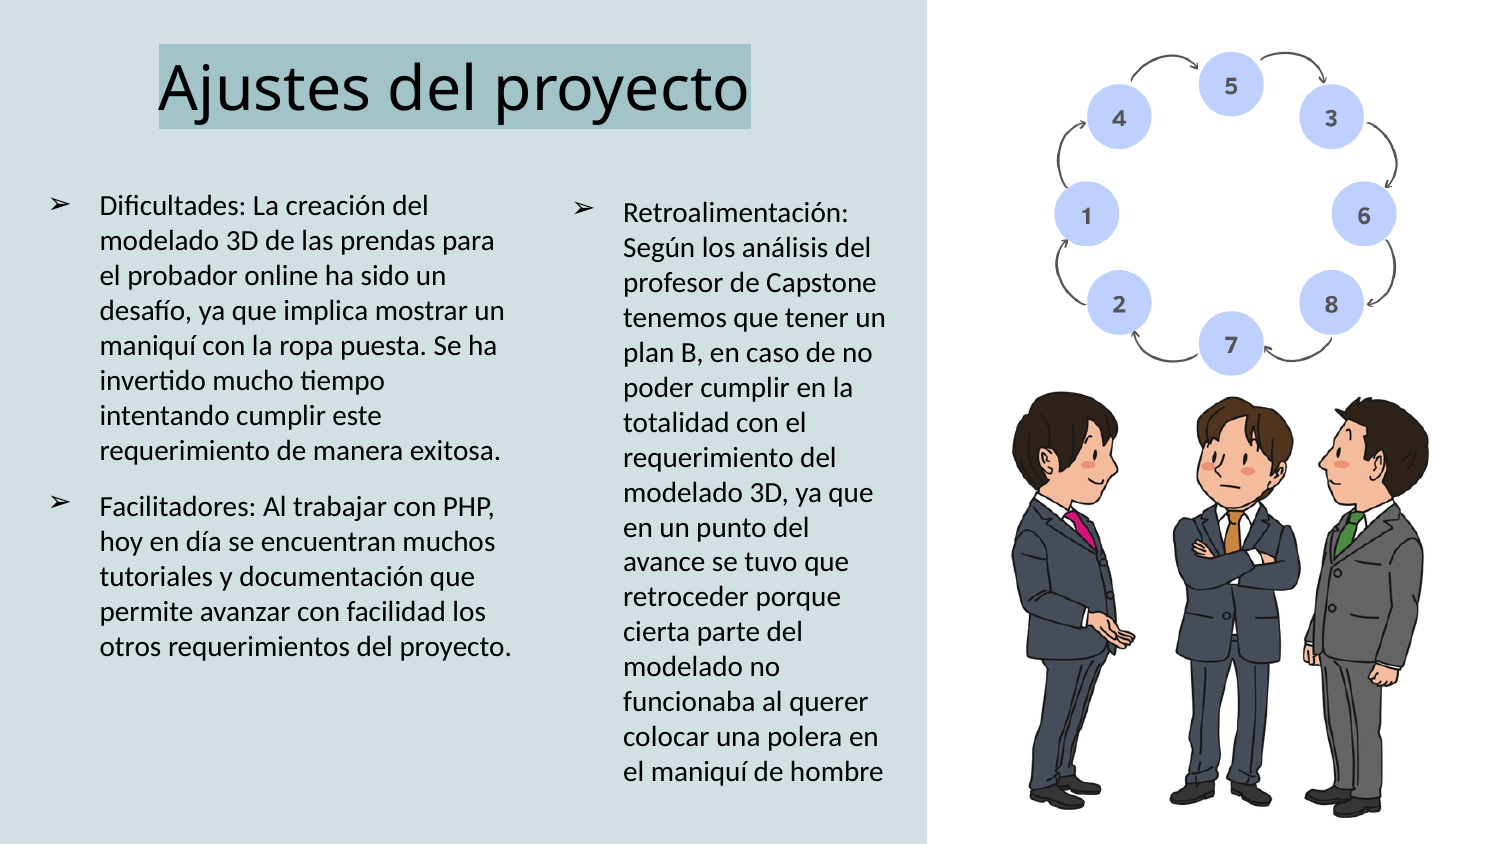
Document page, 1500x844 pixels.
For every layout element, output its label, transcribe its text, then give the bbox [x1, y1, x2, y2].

text_box Dificultades: La creación del modelado 3D de las prendas para el probador online ha sido un desafío, ya que implica mostrar un maniquí con la ropa puesta. Se ha invertido mucho tiempo intentando cumplir este requerimiento de manera exitosa. Facilitadores: Al trabajar con PHP, hoy en día se encuentran muchos tutoriales y documentación que permite avanzar con facilidad los otros requerimientos del proyecto. [9, 171, 534, 818]
text_box [928, 0, 1500, 844]
title Ajustes del proyecto [33, 33, 877, 134]
text_box Retroalimentación: Según los análisis del profesor de Capstone tenemos que tener un plan B, en caso de no poder cumplir en la totalidad con el requerimiento del modelado 3D, ya que en un punto del avance se tuvo que retroceder porque cierta parte del modelado no funcionaba al querer colocar una polera en el maniquí de hombre [533, 178, 911, 825]
picture [961, 11, 1500, 819]
